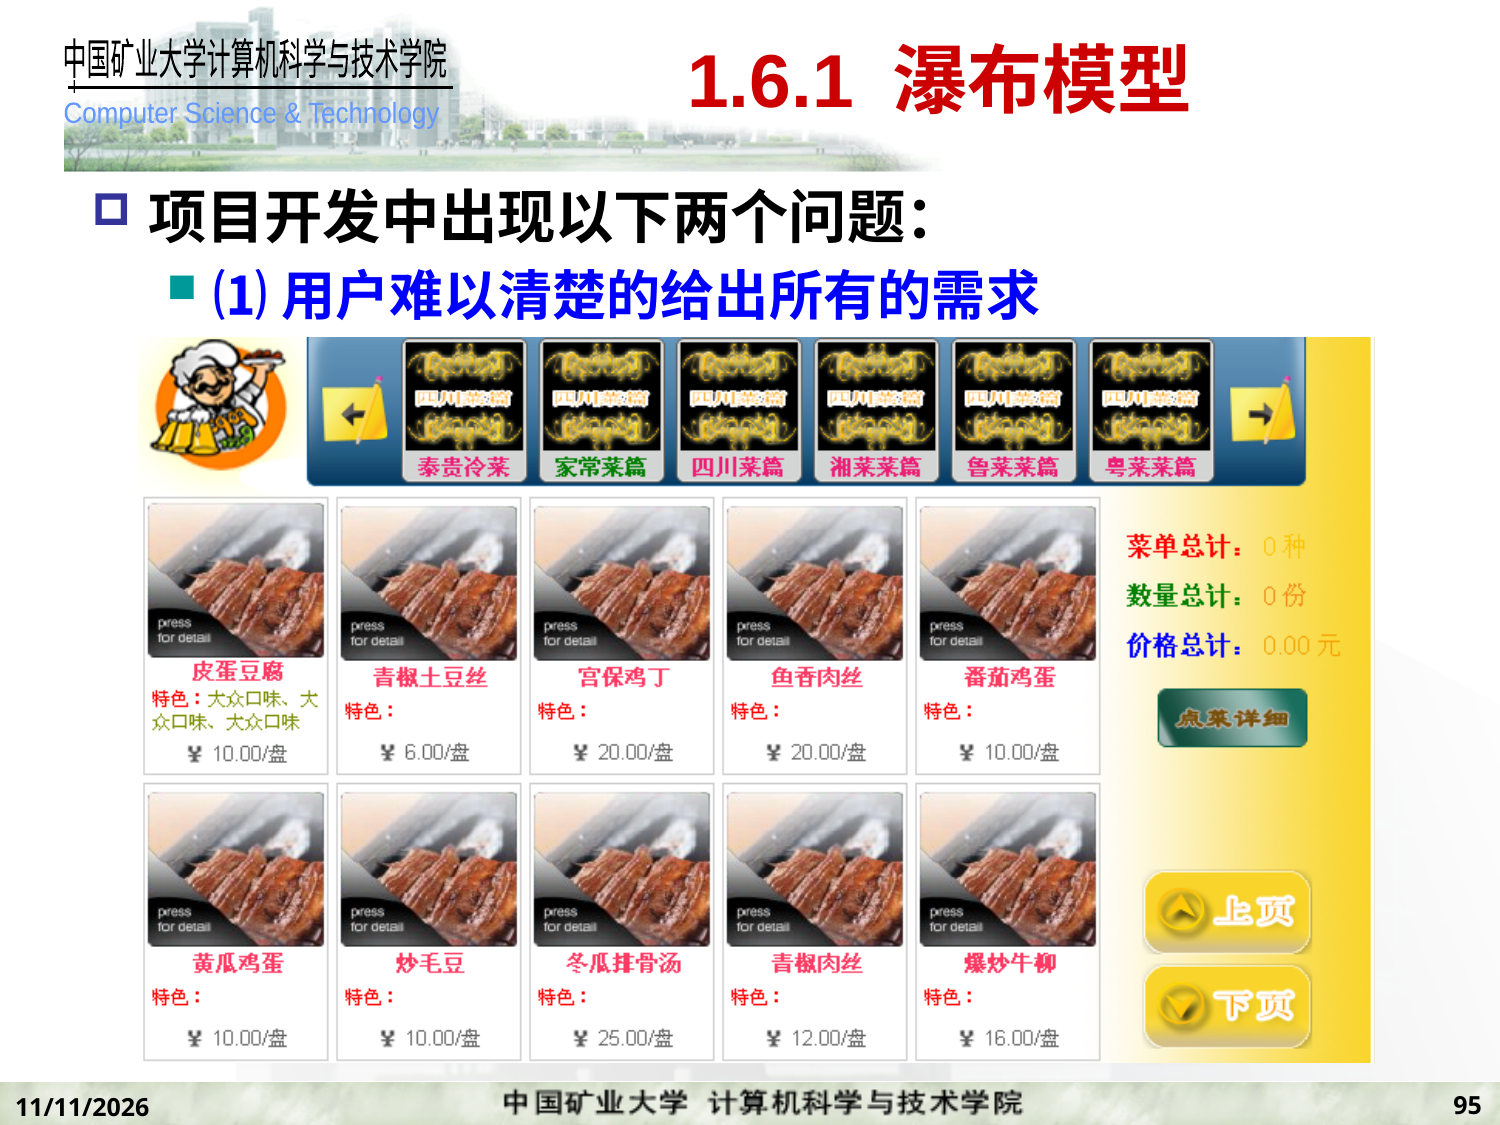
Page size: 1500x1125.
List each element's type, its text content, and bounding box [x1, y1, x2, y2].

picture [67, 50, 73, 60]
list 项目开发中出现以下两个问题： ⑴用户难以清楚的给出所有的需求 不能标识出详细的输入、处理及输出需求； ⑵开发者不能确定以下问题 编程语言的有效性 人机交互的形式 操作系统的适应性 [76, 172, 1428, 1006]
slide_number 95 [1364, 1082, 1500, 1125]
picture [137, 337, 1376, 1063]
title 1.6.1 瀑布模型 [478, 14, 1402, 141]
picture [76, 50, 82, 60]
picture [64, 0, 954, 175]
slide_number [0, 1083, 313, 1125]
picture [0, 1082, 1364, 1125]
